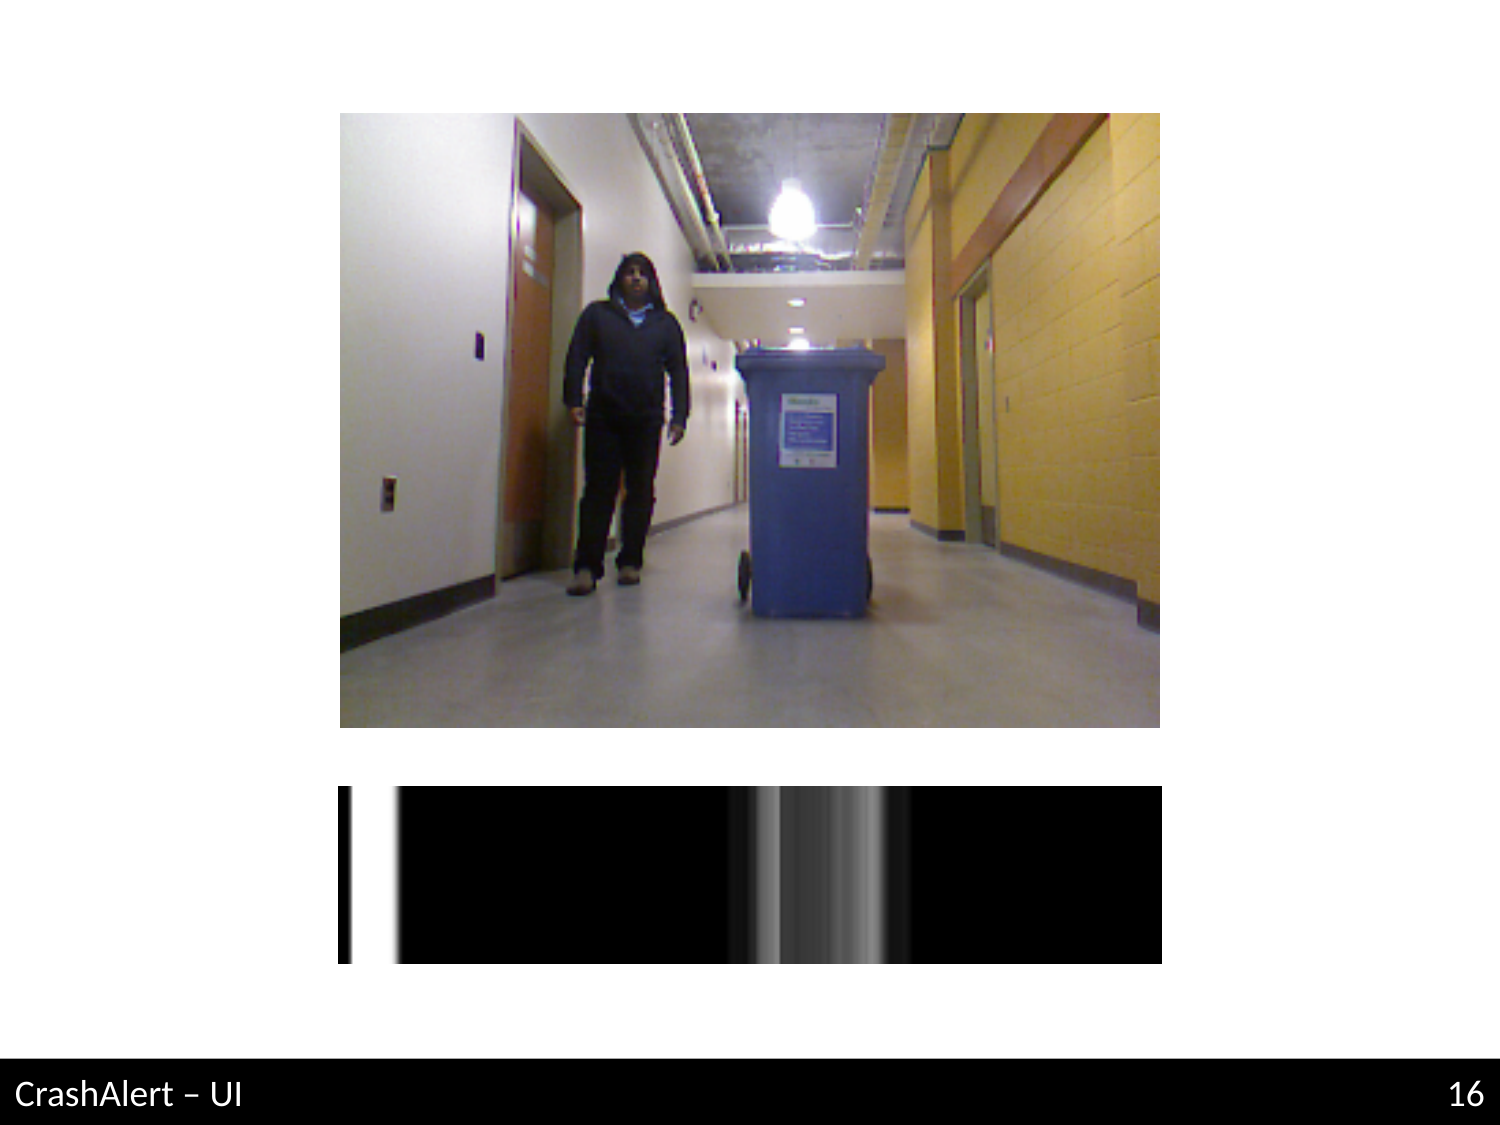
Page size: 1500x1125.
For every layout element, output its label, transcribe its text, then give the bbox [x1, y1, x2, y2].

text_box 16 [1431, 1061, 1500, 1122]
picture [340, 113, 1160, 729]
picture [337, 786, 1163, 965]
text_box CrashAlert – UI [0, 1056, 1500, 1125]
